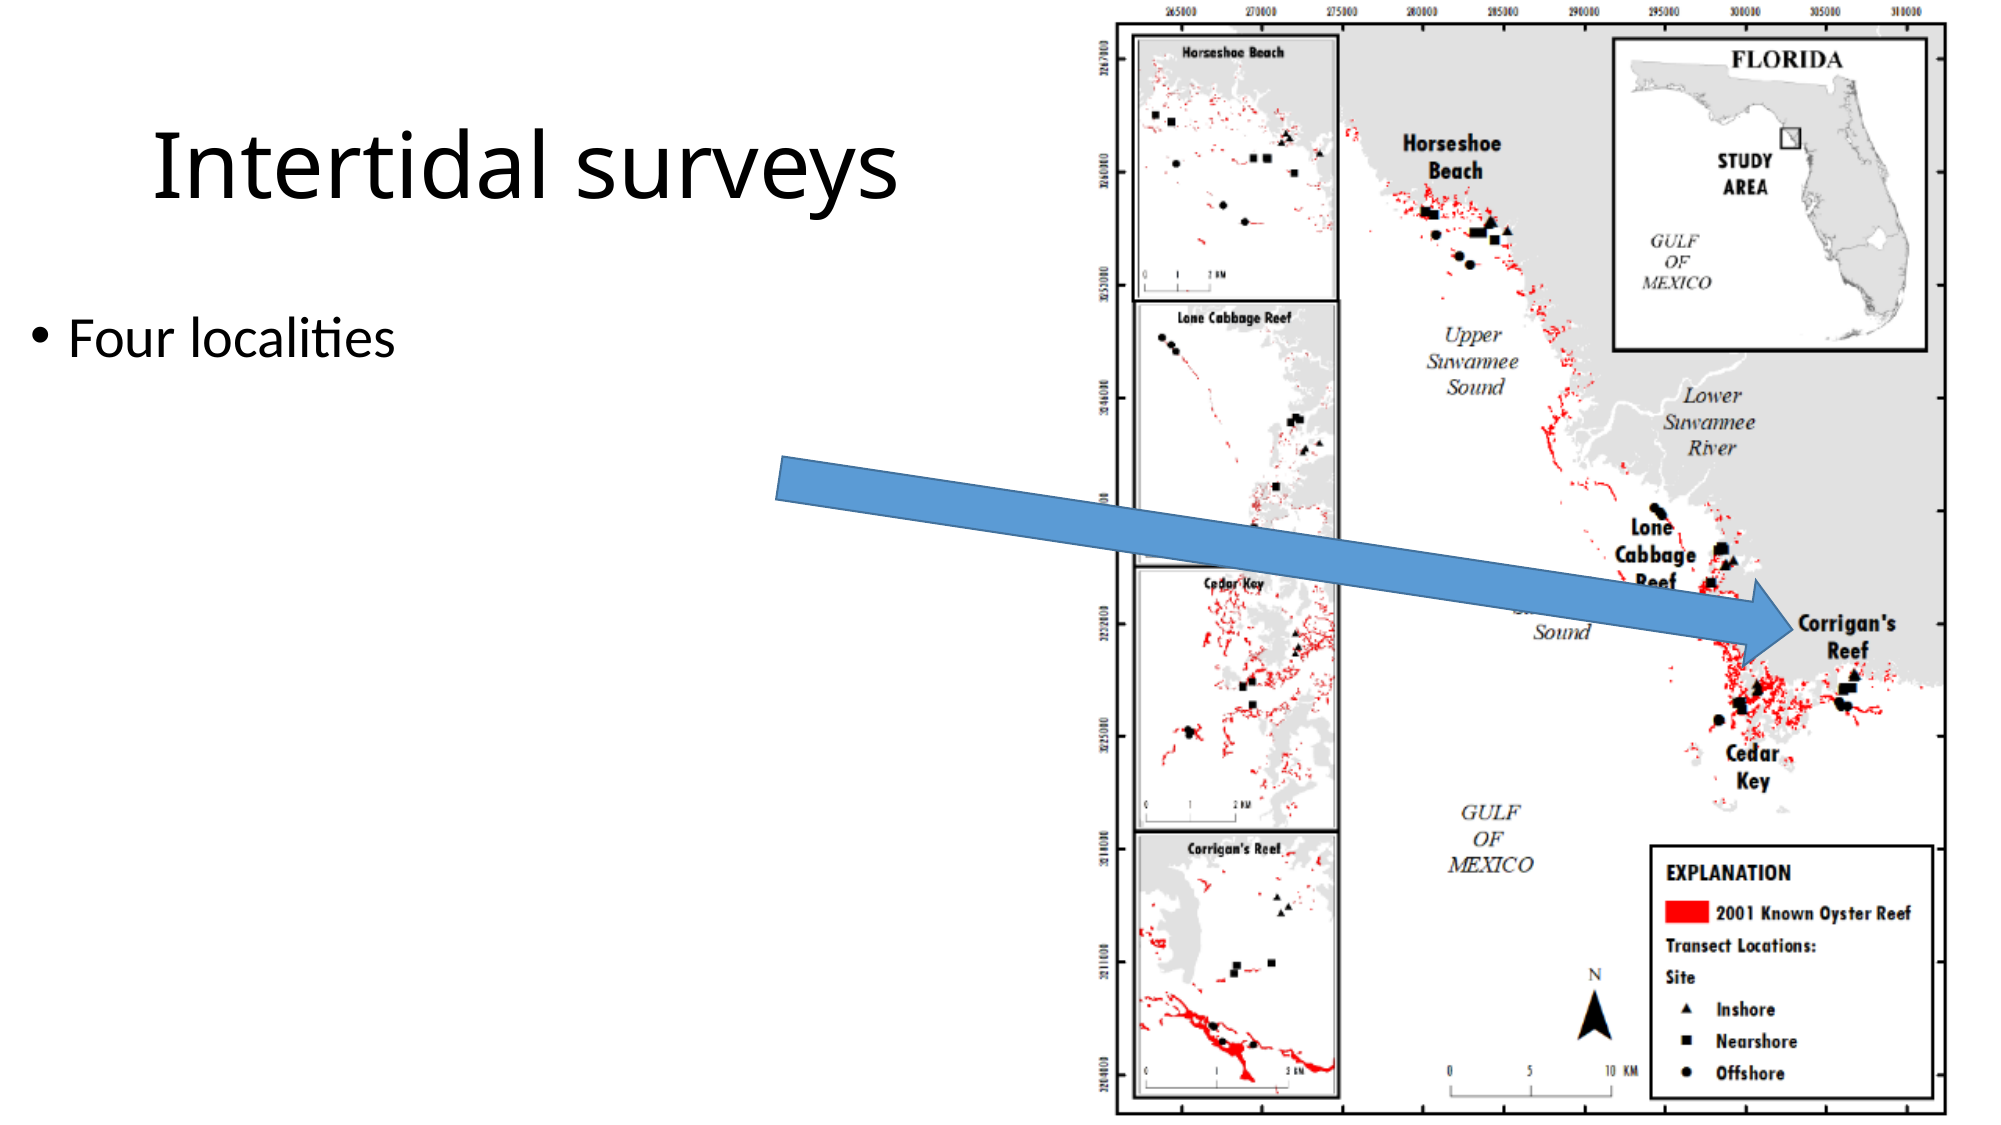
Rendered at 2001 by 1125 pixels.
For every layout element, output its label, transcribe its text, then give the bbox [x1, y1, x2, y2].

list Four localities [15, 299, 479, 1014]
text_box [774, 455, 1088, 548]
title Intertidal surveys [137, 59, 1078, 278]
picture [1088, 0, 1958, 1125]
